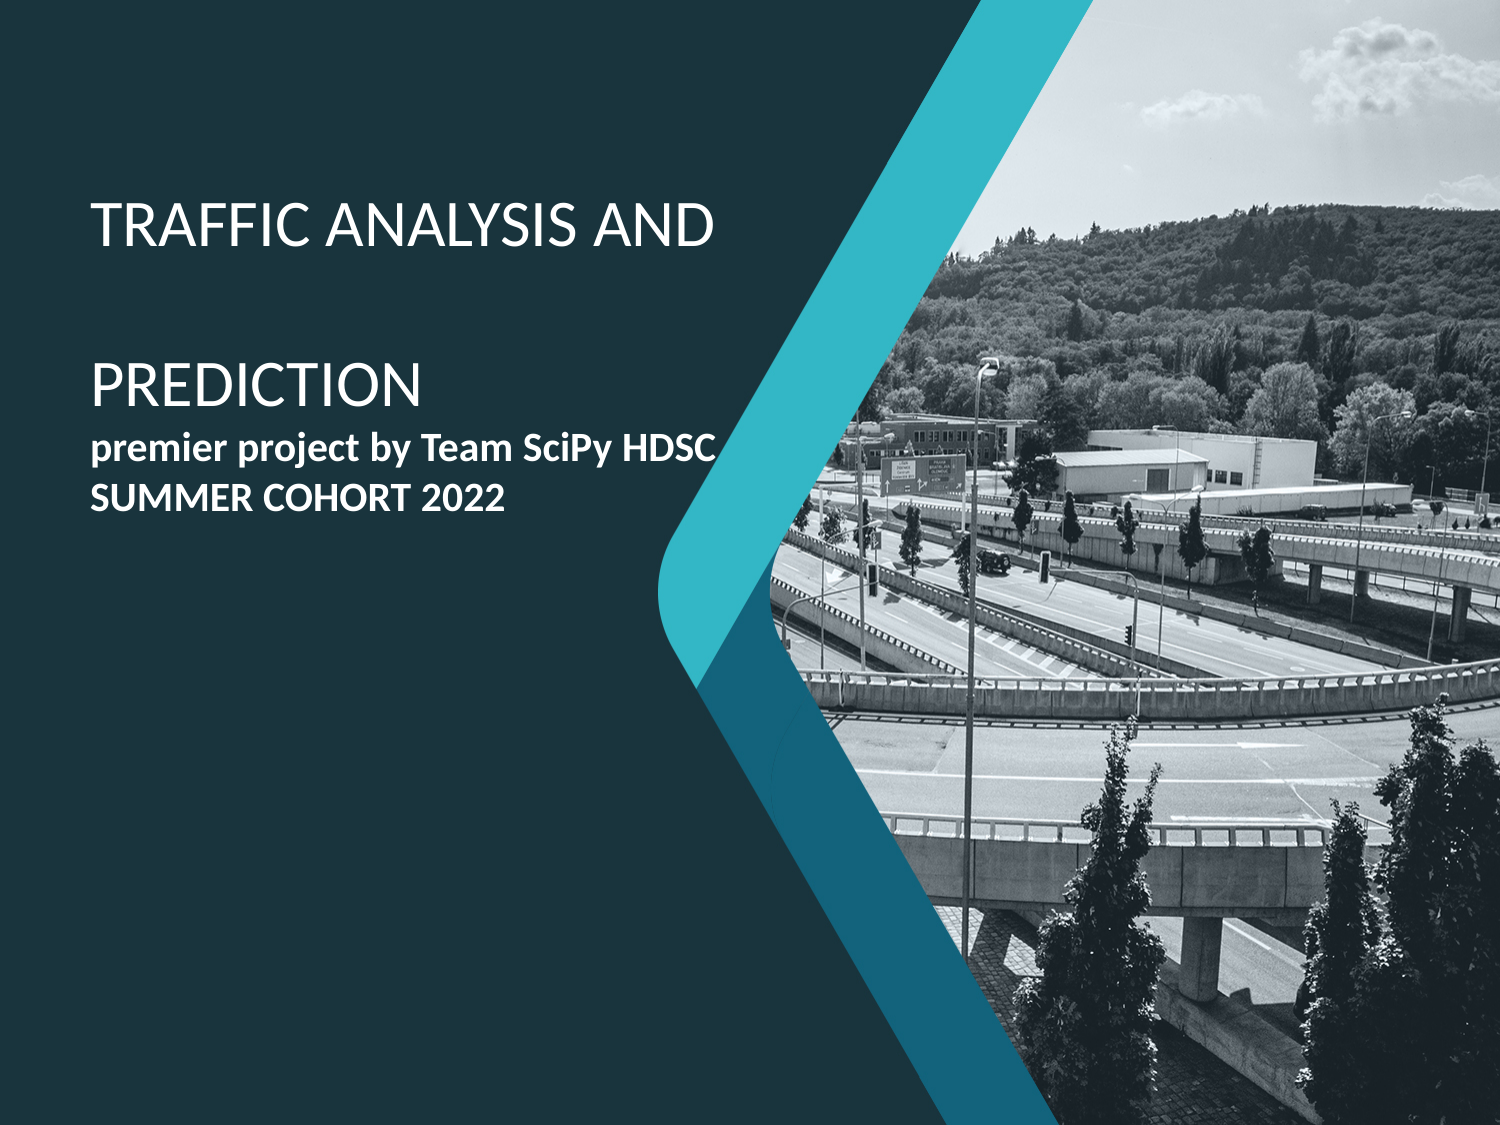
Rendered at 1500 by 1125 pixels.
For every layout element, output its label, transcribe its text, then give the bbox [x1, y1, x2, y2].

picture [0, 0, 1500, 1125]
text_box [74, 454, 666, 549]
title TRAFFIC ANALYSIS AND PREDICTION premier project by Team SciPy HDSC SUMMER COHORT 2022 [74, 172, 746, 440]
